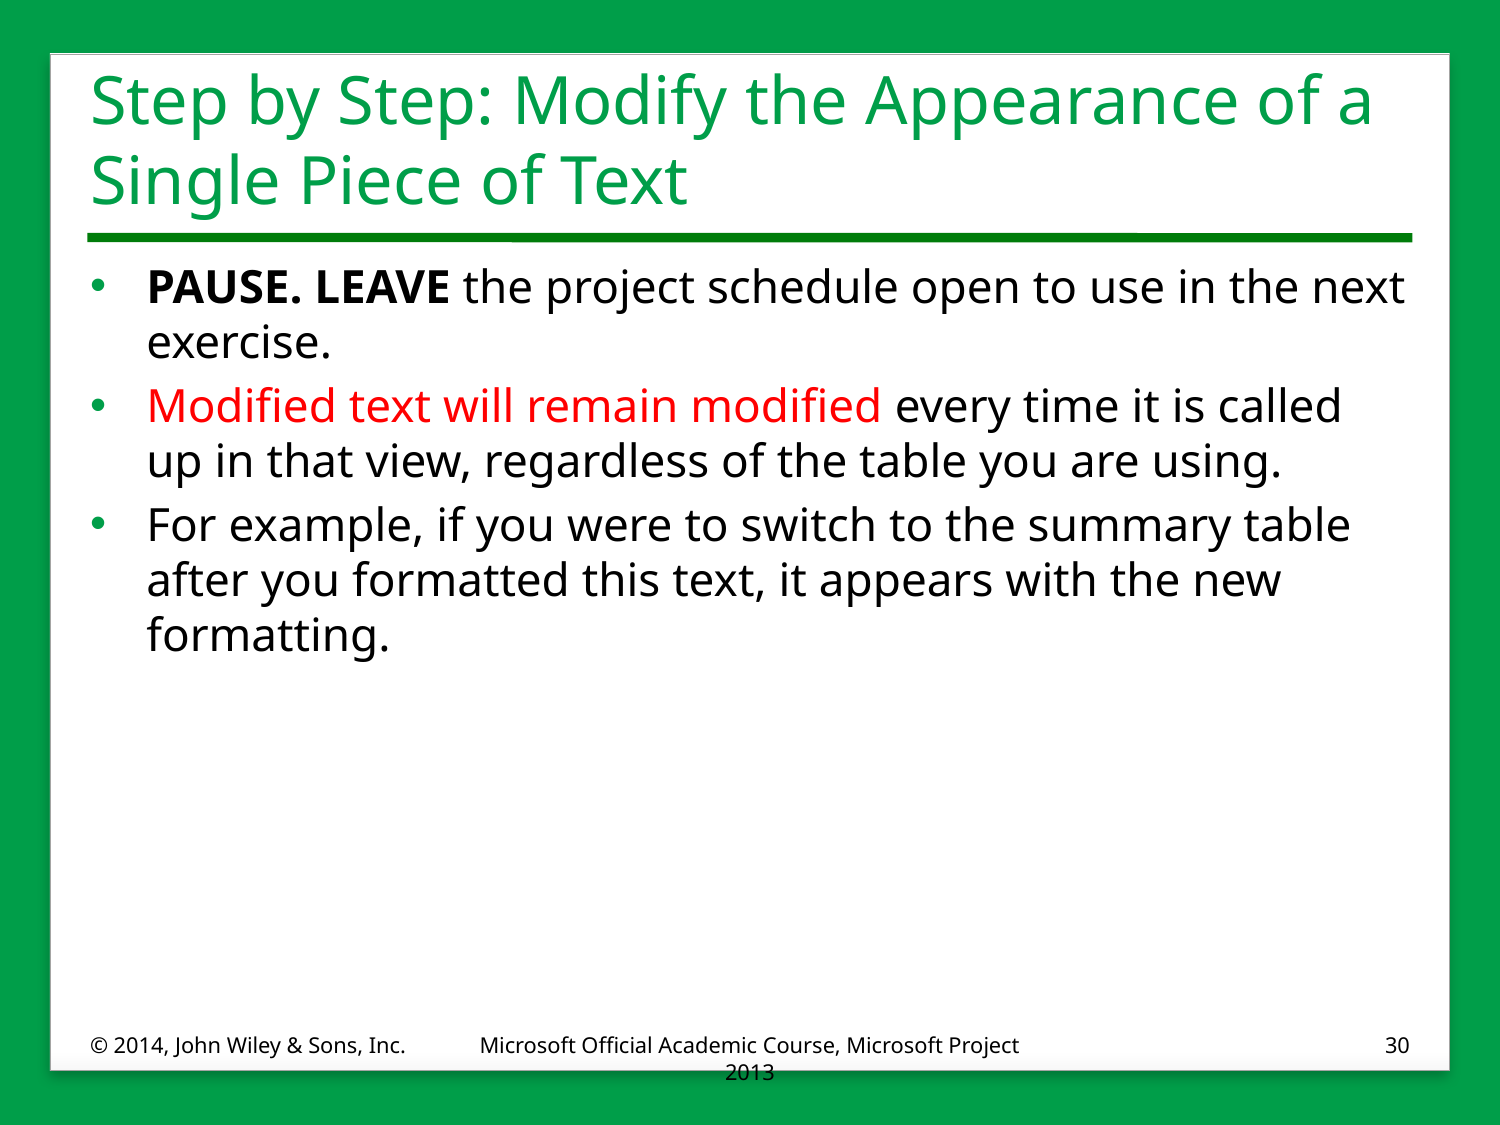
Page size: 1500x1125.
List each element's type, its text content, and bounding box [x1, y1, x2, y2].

list PAUSE. LEAVE the project schedule open to use in the next exercise. Modified text will remain modified every time it is called up in that view, regardless of the table you are using. For example, if you were to switch to the summary table after you formatted this text, it appears with the new formatting. [75, 249, 1425, 1063]
footer Microsoft Official Academic Course, Microsoft Project 2013 [449, 1024, 1051, 1103]
slide_number © 2014, John Wiley & Sons, Inc. [74, 1024, 426, 1103]
slide_number 30 [1074, 1024, 1426, 1103]
title Step by Step: Modify the Appearance of a Single Piece of Text [74, 74, 1426, 226]
